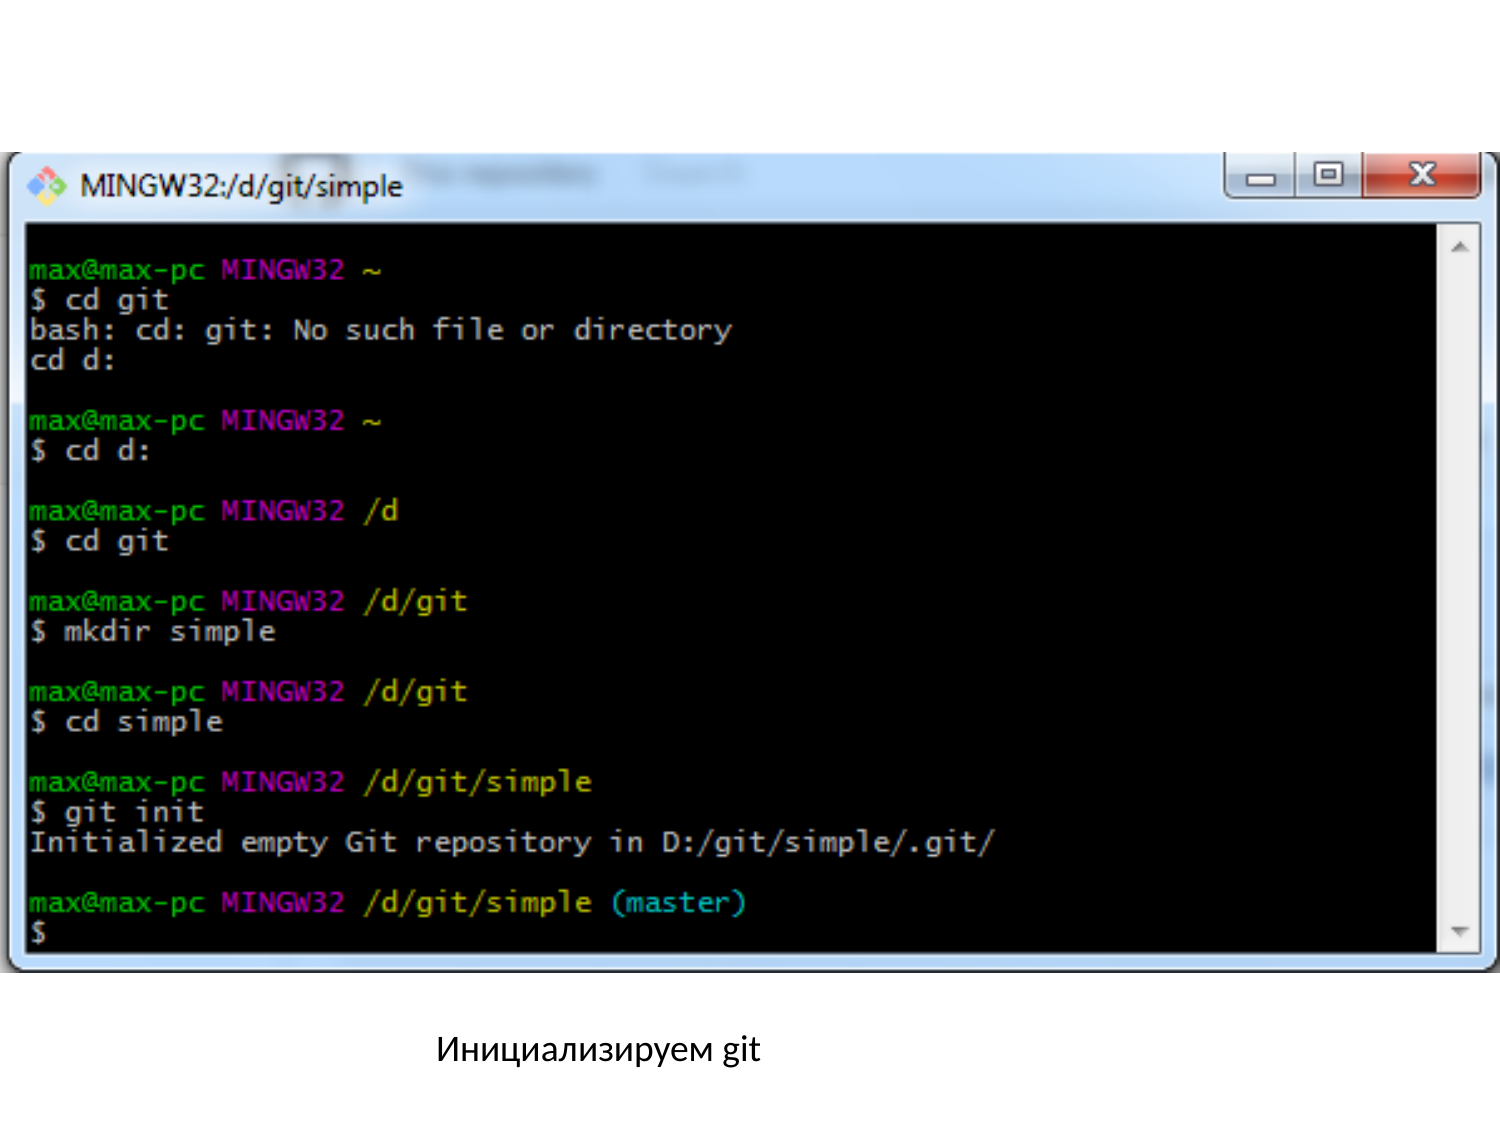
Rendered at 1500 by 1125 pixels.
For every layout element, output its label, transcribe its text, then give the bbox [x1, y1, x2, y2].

text_box Инициализируем git [421, 1016, 777, 1077]
picture [0, 152, 1500, 973]
